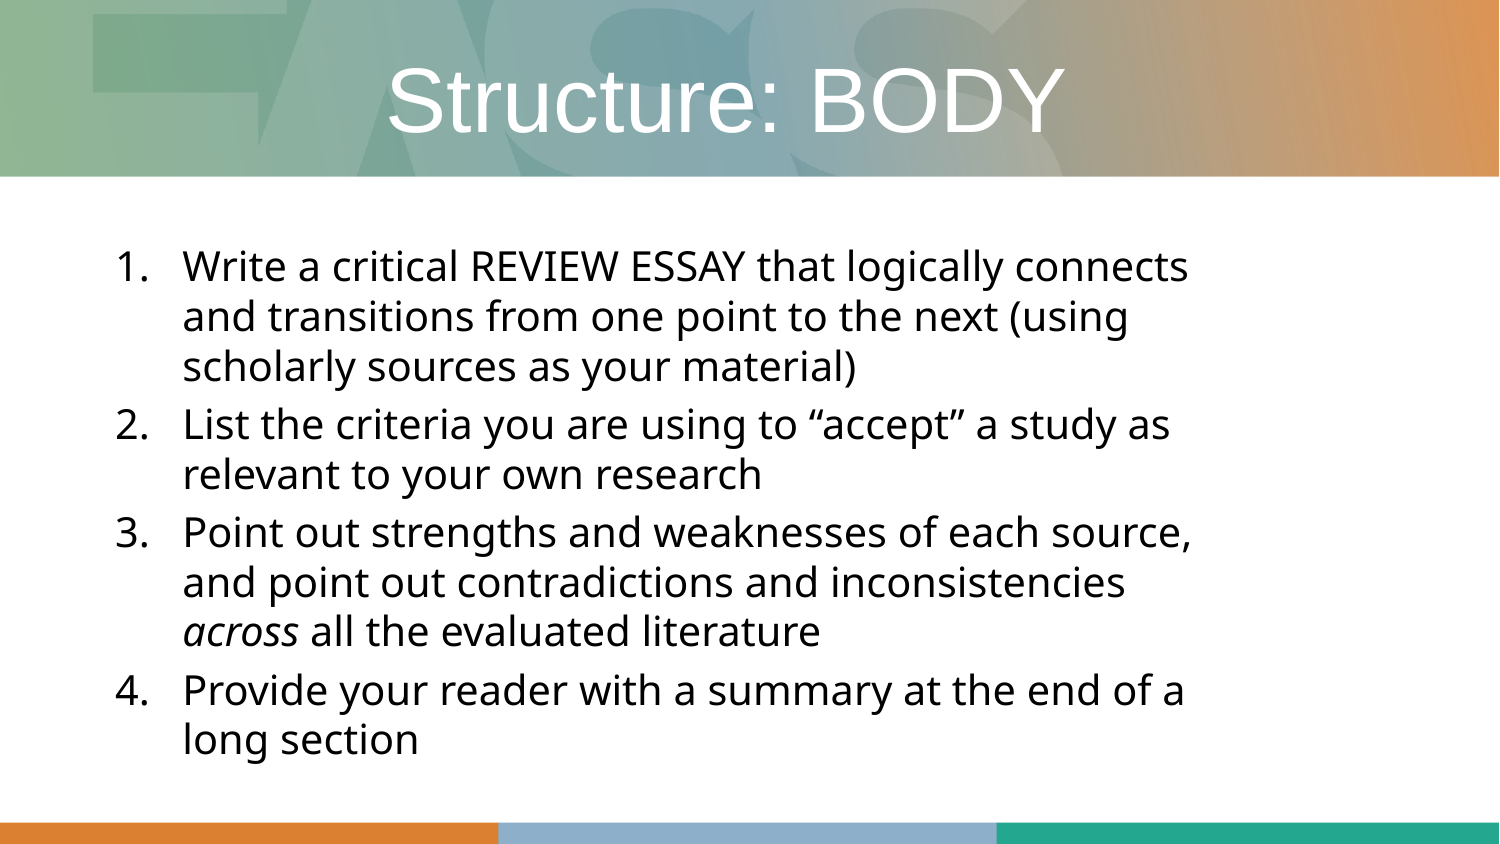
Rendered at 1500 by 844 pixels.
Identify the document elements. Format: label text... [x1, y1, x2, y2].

picture [0, 0, 1499, 844]
list Write a critical REVIEW ESSAY that logically connects and transitions from one point to the next (using scholarly sources as your material) List the criteria you are using to “accept” a study as relevant to your own research Point out strengths and weaknesses of each source, and point out contradictions and inconsistencies across all the evaluated literature Provide your reader with a summary at the end of a long section [0, 166, 1262, 776]
title Structure: BODY [52, 26, 1403, 167]
